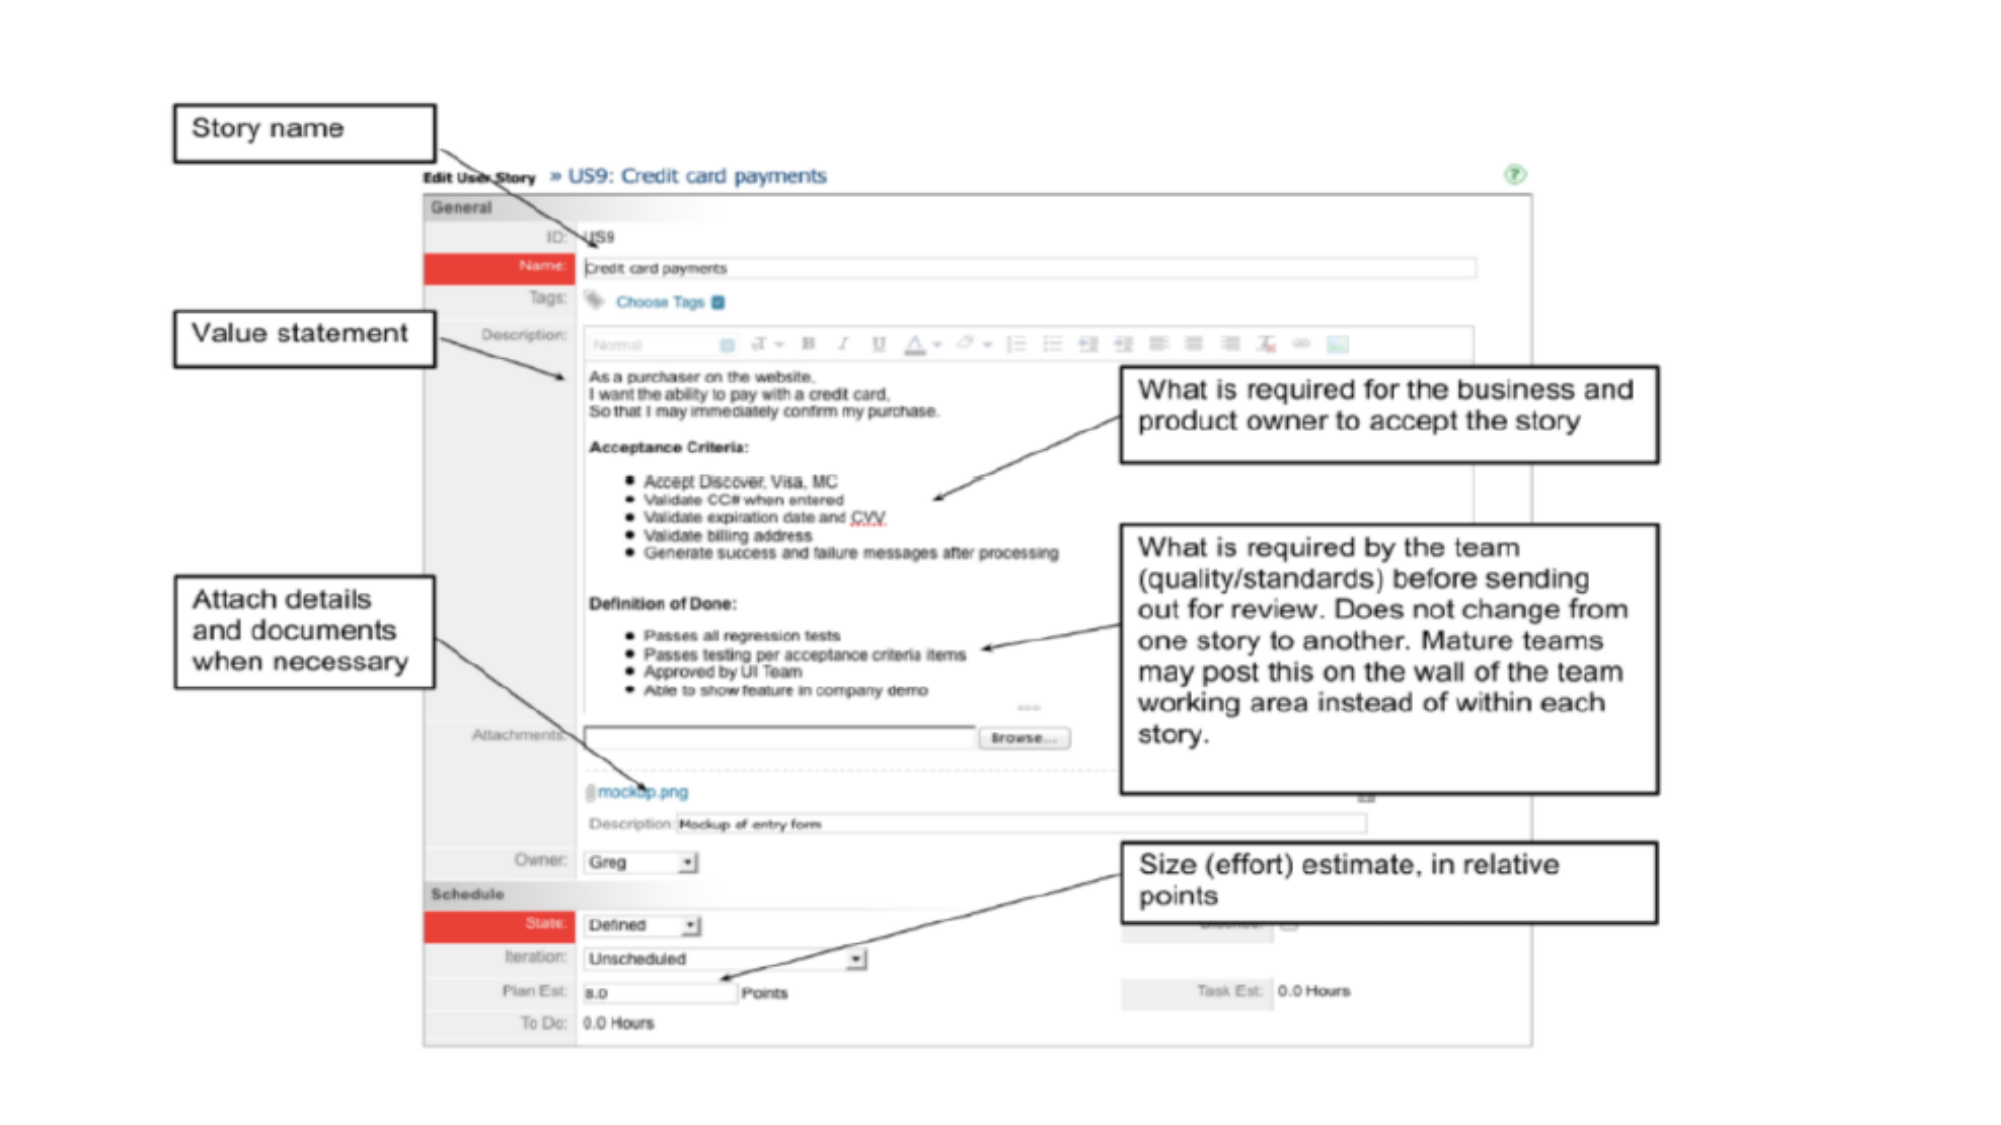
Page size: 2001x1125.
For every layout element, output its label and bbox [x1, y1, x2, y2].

picture [149, 67, 1735, 1115]
